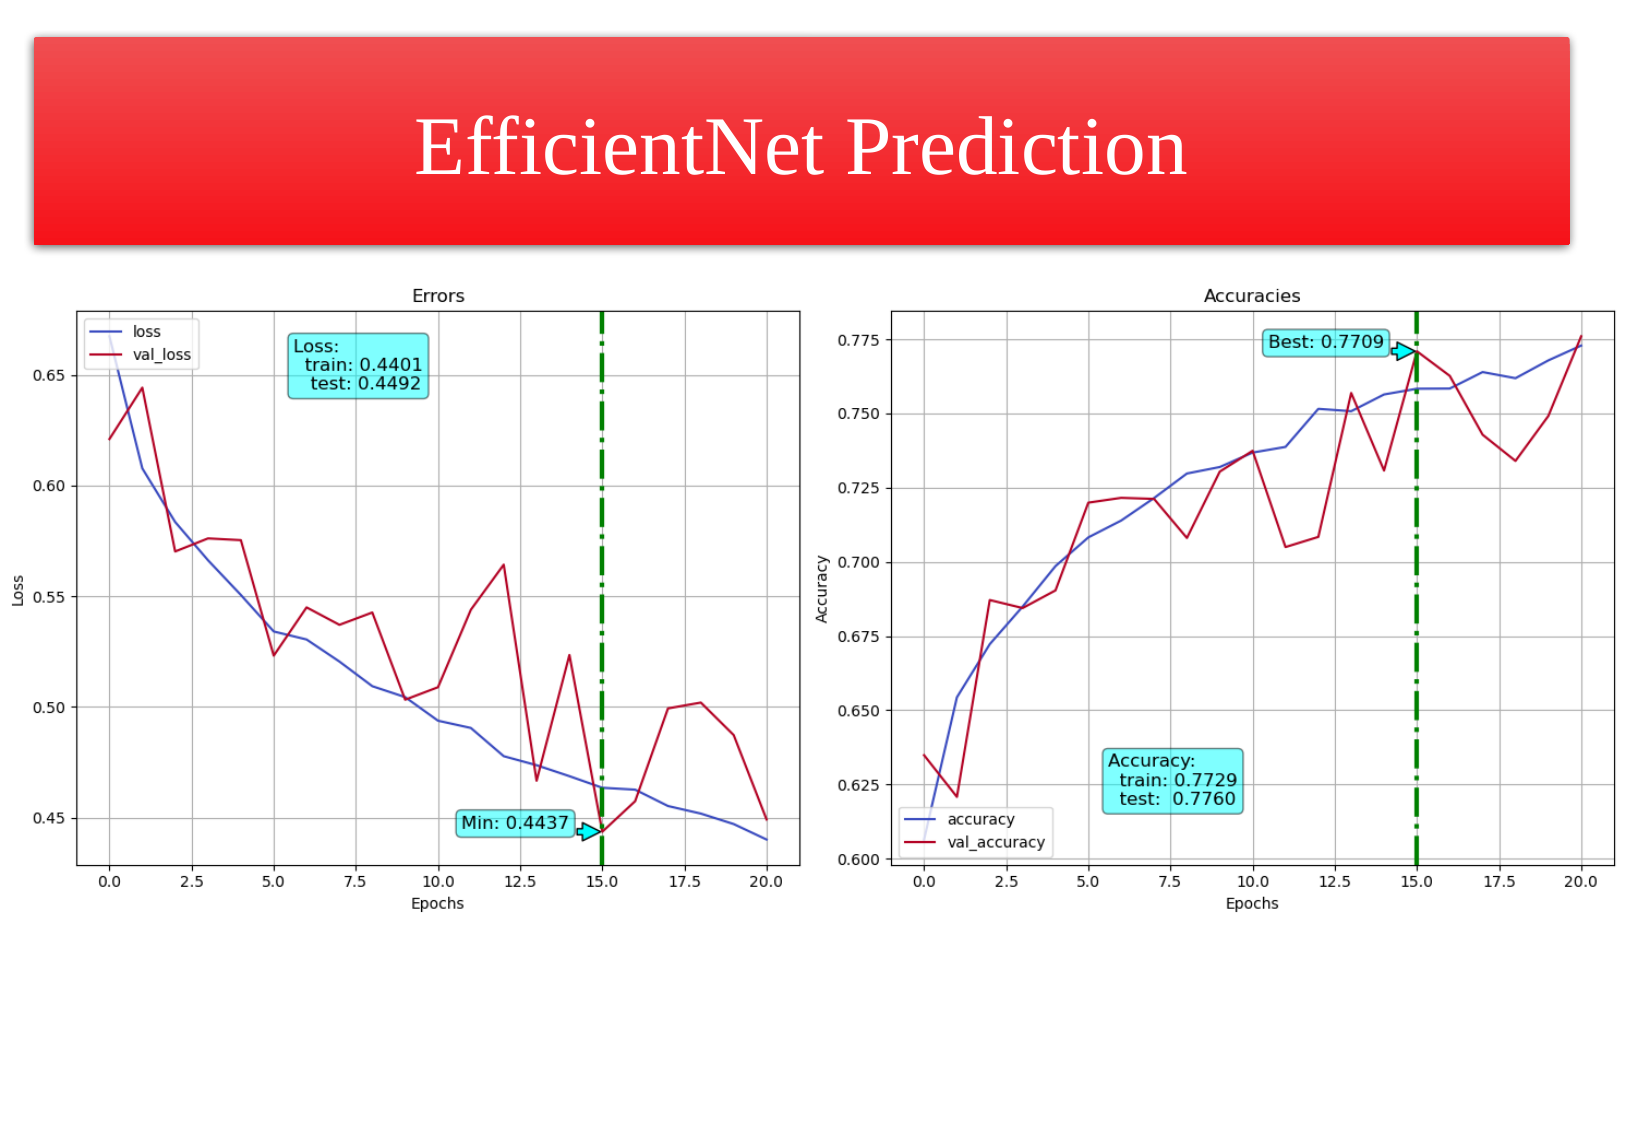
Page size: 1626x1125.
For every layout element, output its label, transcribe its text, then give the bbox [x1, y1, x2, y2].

picture [0, 278, 1625, 923]
text_box EfficientNet Prediction [33, 36, 1570, 245]
